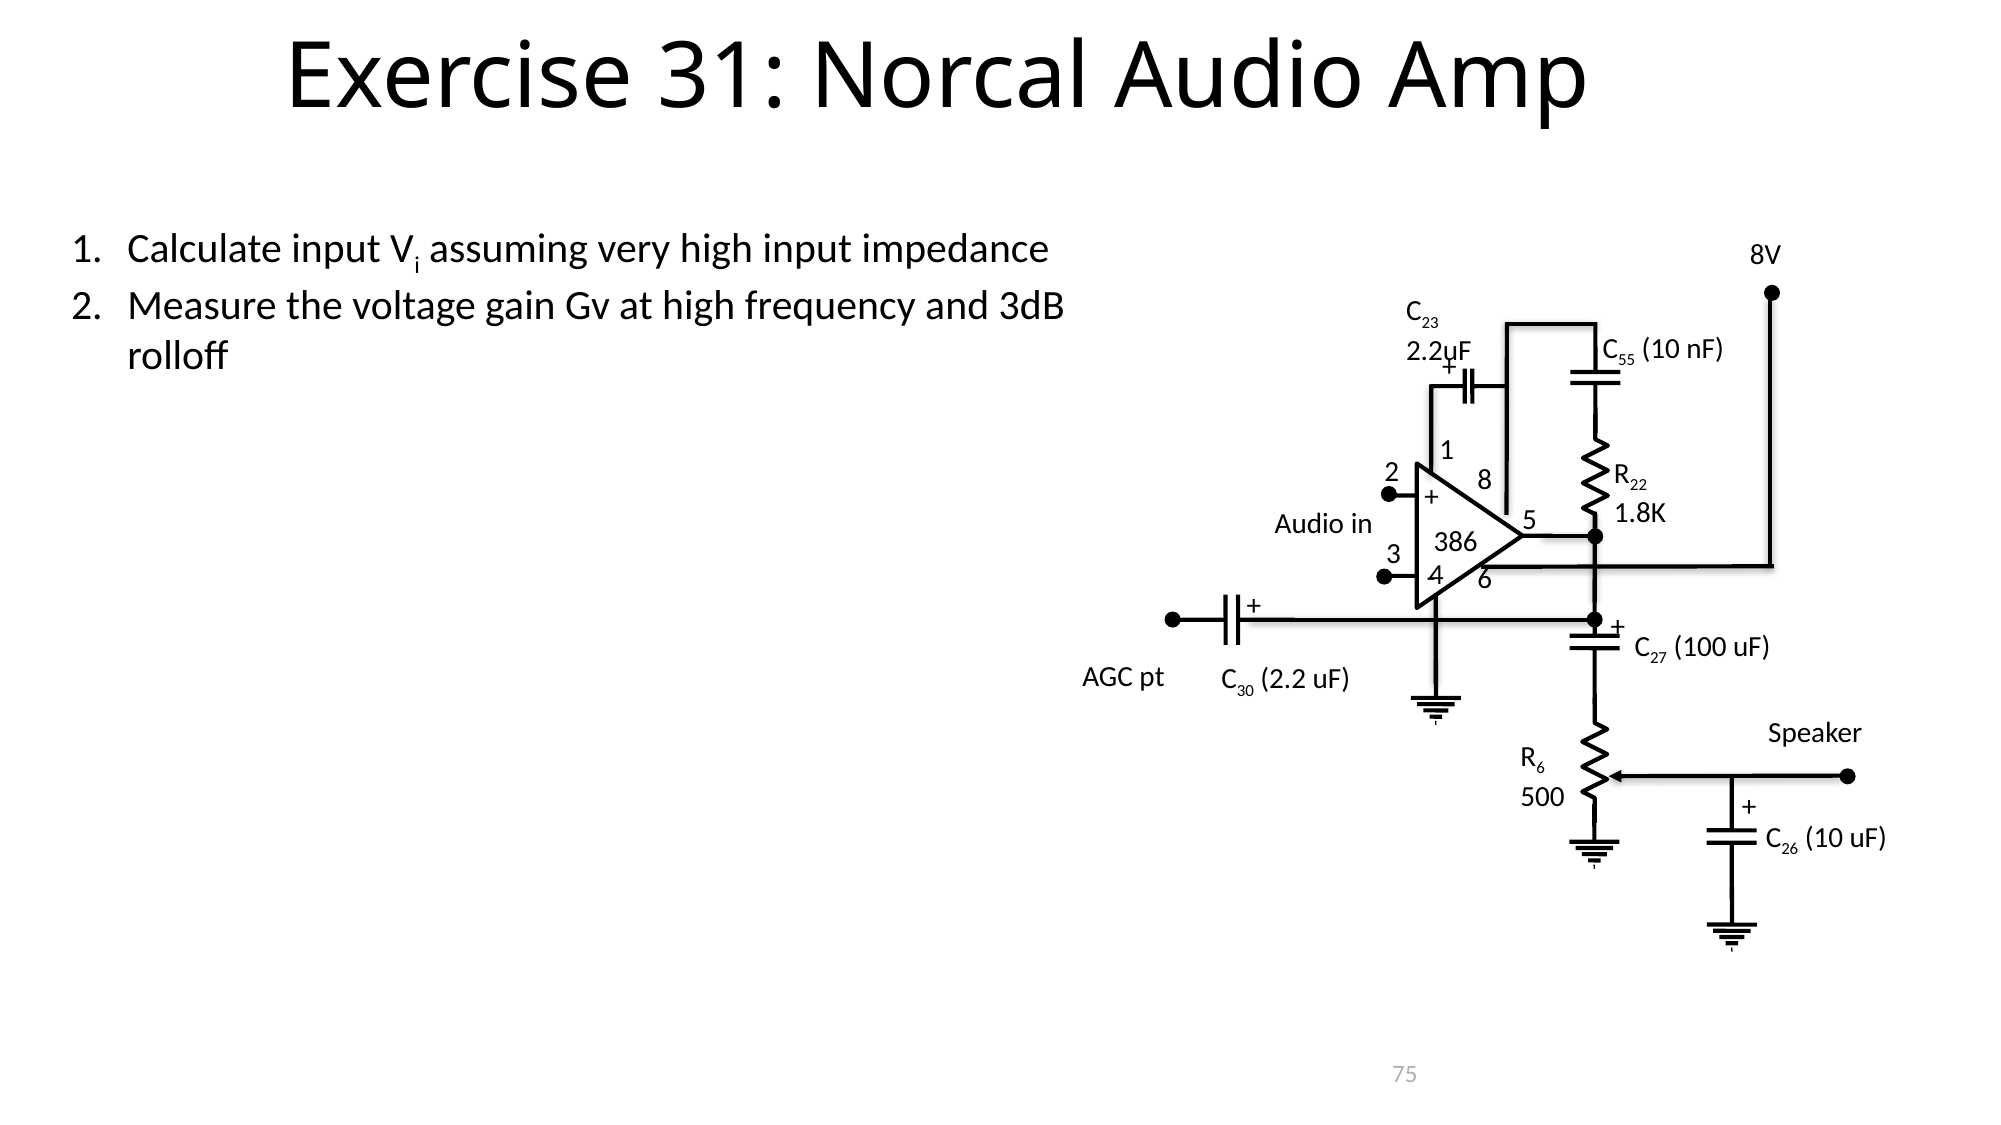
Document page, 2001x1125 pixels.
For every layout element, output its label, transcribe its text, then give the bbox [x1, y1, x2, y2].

slide_number 75 [1074, 950, 1425, 1125]
text_box Exercise 31: Norcal Audio Amp [0, 15, 1919, 126]
text_box Calculate input Vi assuming very high input impedance Measure the voltage gain Gv at high frequency and 3dB rolloff [63, 213, 1111, 1005]
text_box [1074, 227, 1940, 950]
